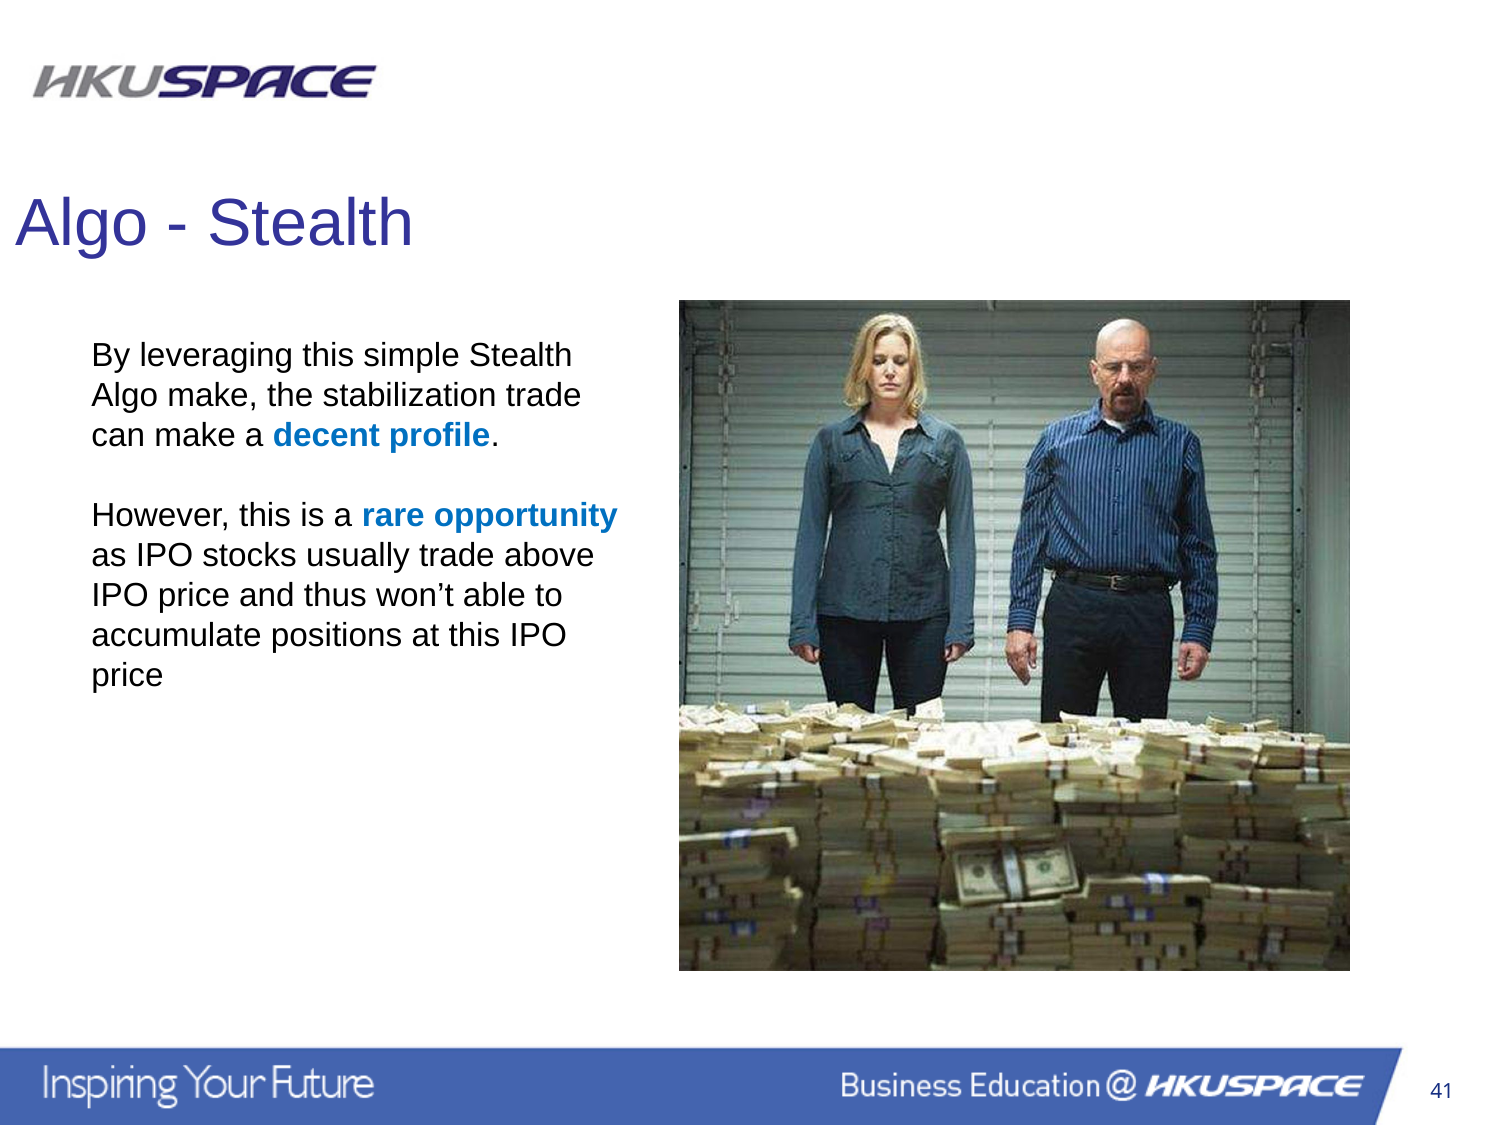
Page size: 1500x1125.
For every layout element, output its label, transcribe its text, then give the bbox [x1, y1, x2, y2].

slide_number 41 [1415, 1070, 1499, 1125]
text_box By leveraging this simple Stealth Algo make, the stabilization trade can make a decent profile. However, this is a rare opportunity as IPO stocks usually trade above IPO price and thus won’t able to accumulate positions at this IPO price [76, 326, 644, 701]
title Algo - Stealth [0, 101, 1325, 266]
picture [0, 0, 1500, 1125]
